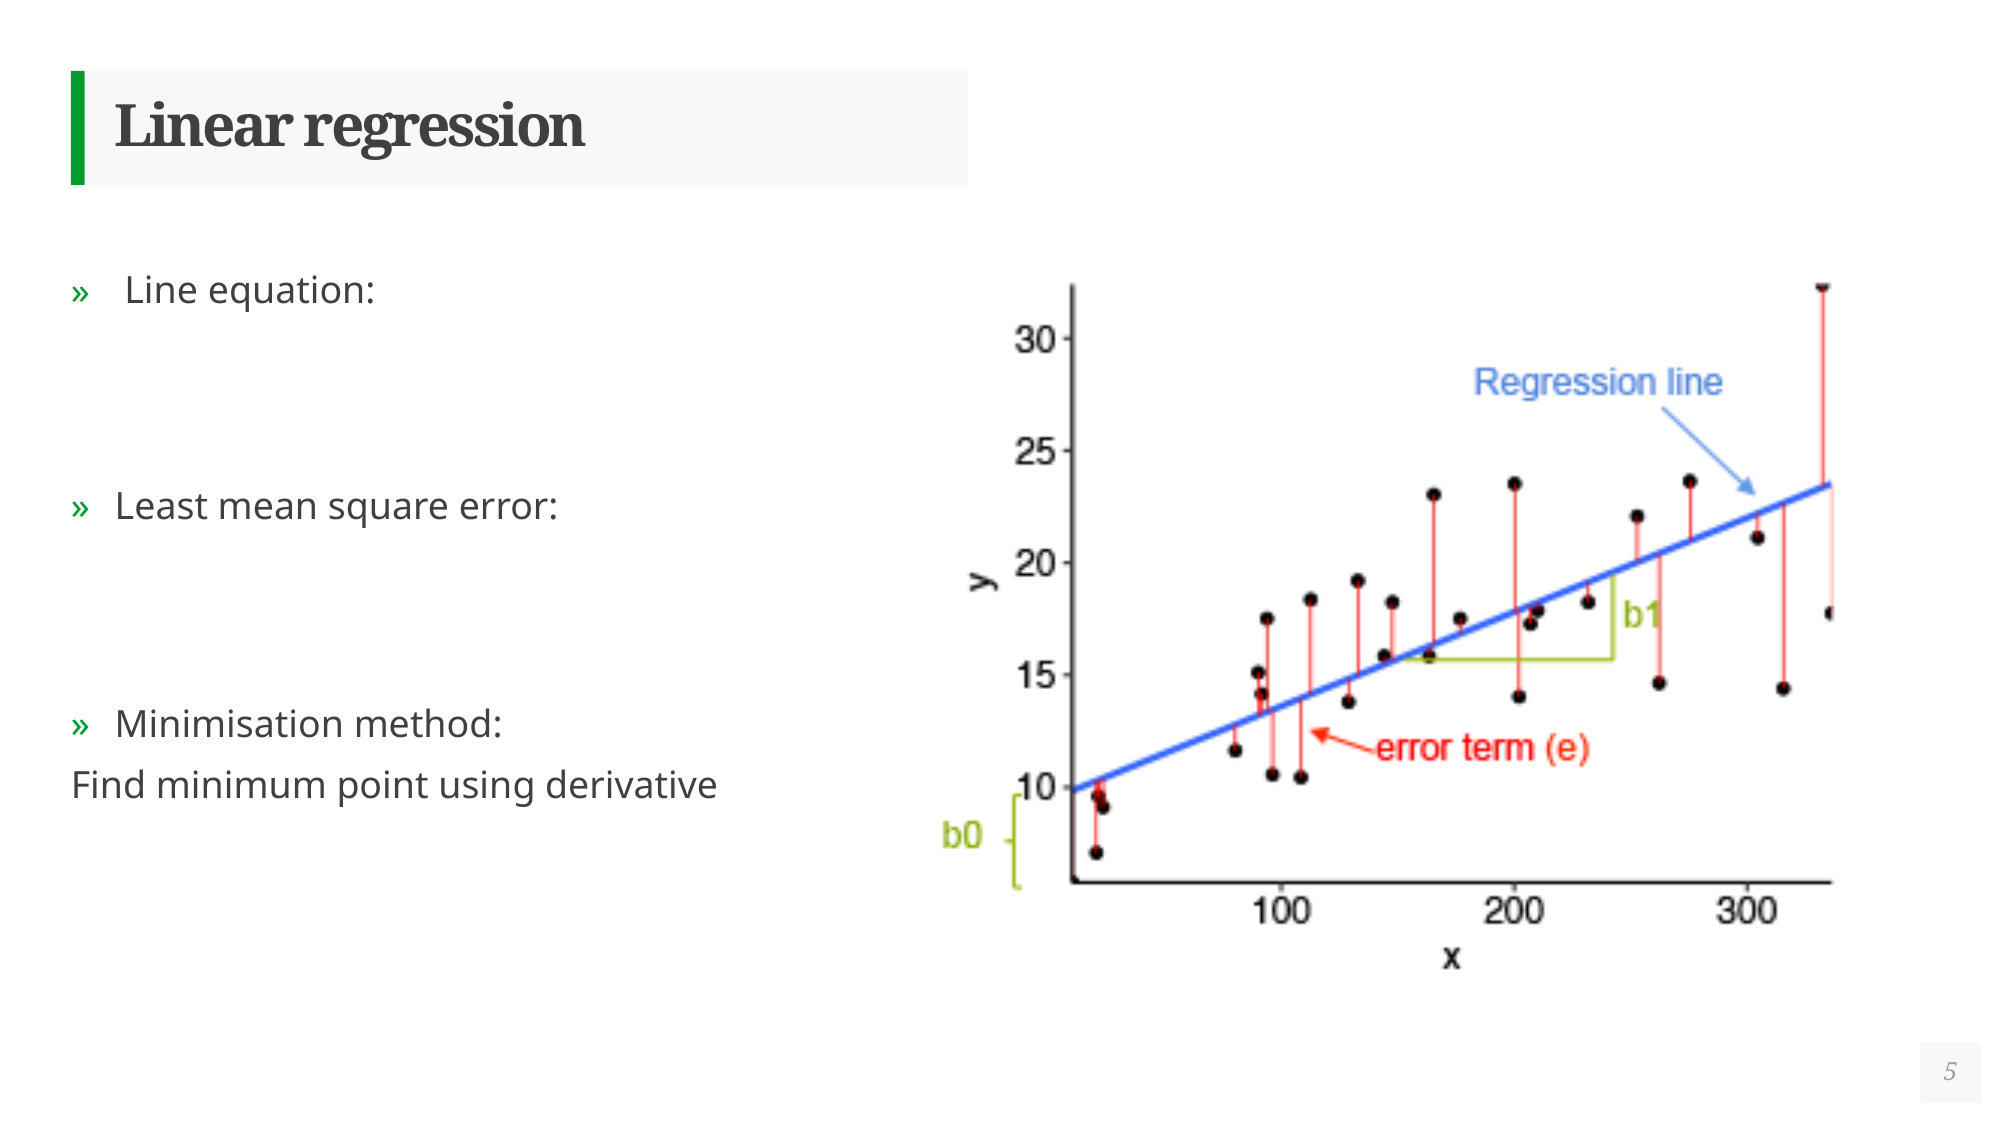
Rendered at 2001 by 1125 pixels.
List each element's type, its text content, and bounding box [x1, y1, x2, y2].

picture [935, 269, 1850, 988]
slide_number 5 [1920, 1042, 1982, 1103]
title Linear regression [84, 70, 969, 185]
